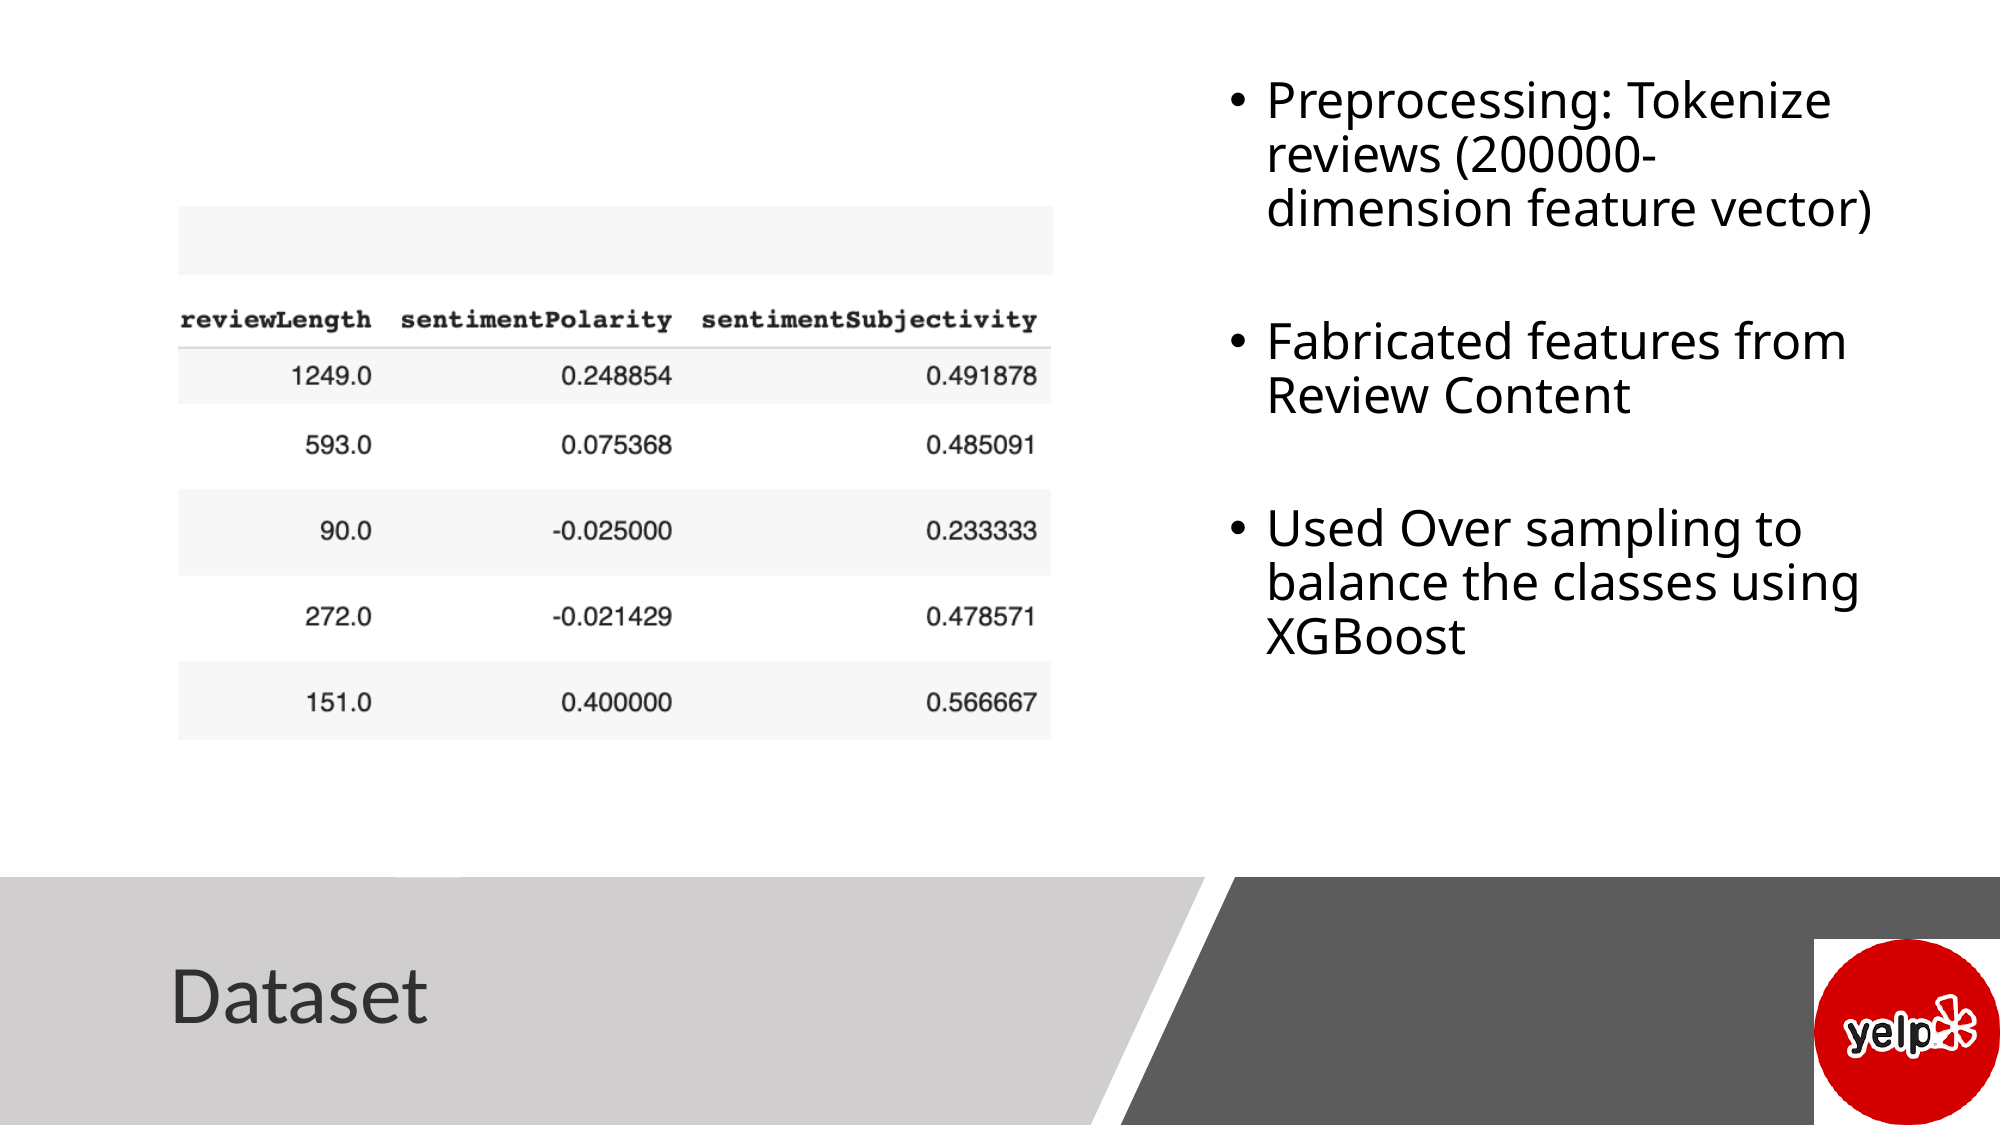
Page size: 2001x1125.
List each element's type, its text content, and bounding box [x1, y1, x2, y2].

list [178, 206, 1075, 741]
text_box [1120, 877, 2000, 1125]
text_box Preprocessing: Tokenize reviews (200000-dimension feature vector) Fabricated features from Review Content Used Over sampling to balance the classes using XGBoost [1205, 38, 1894, 818]
title Dataset [155, 907, 1090, 1087]
picture [1814, 939, 2000, 1125]
text_box [0, 877, 1206, 1125]
